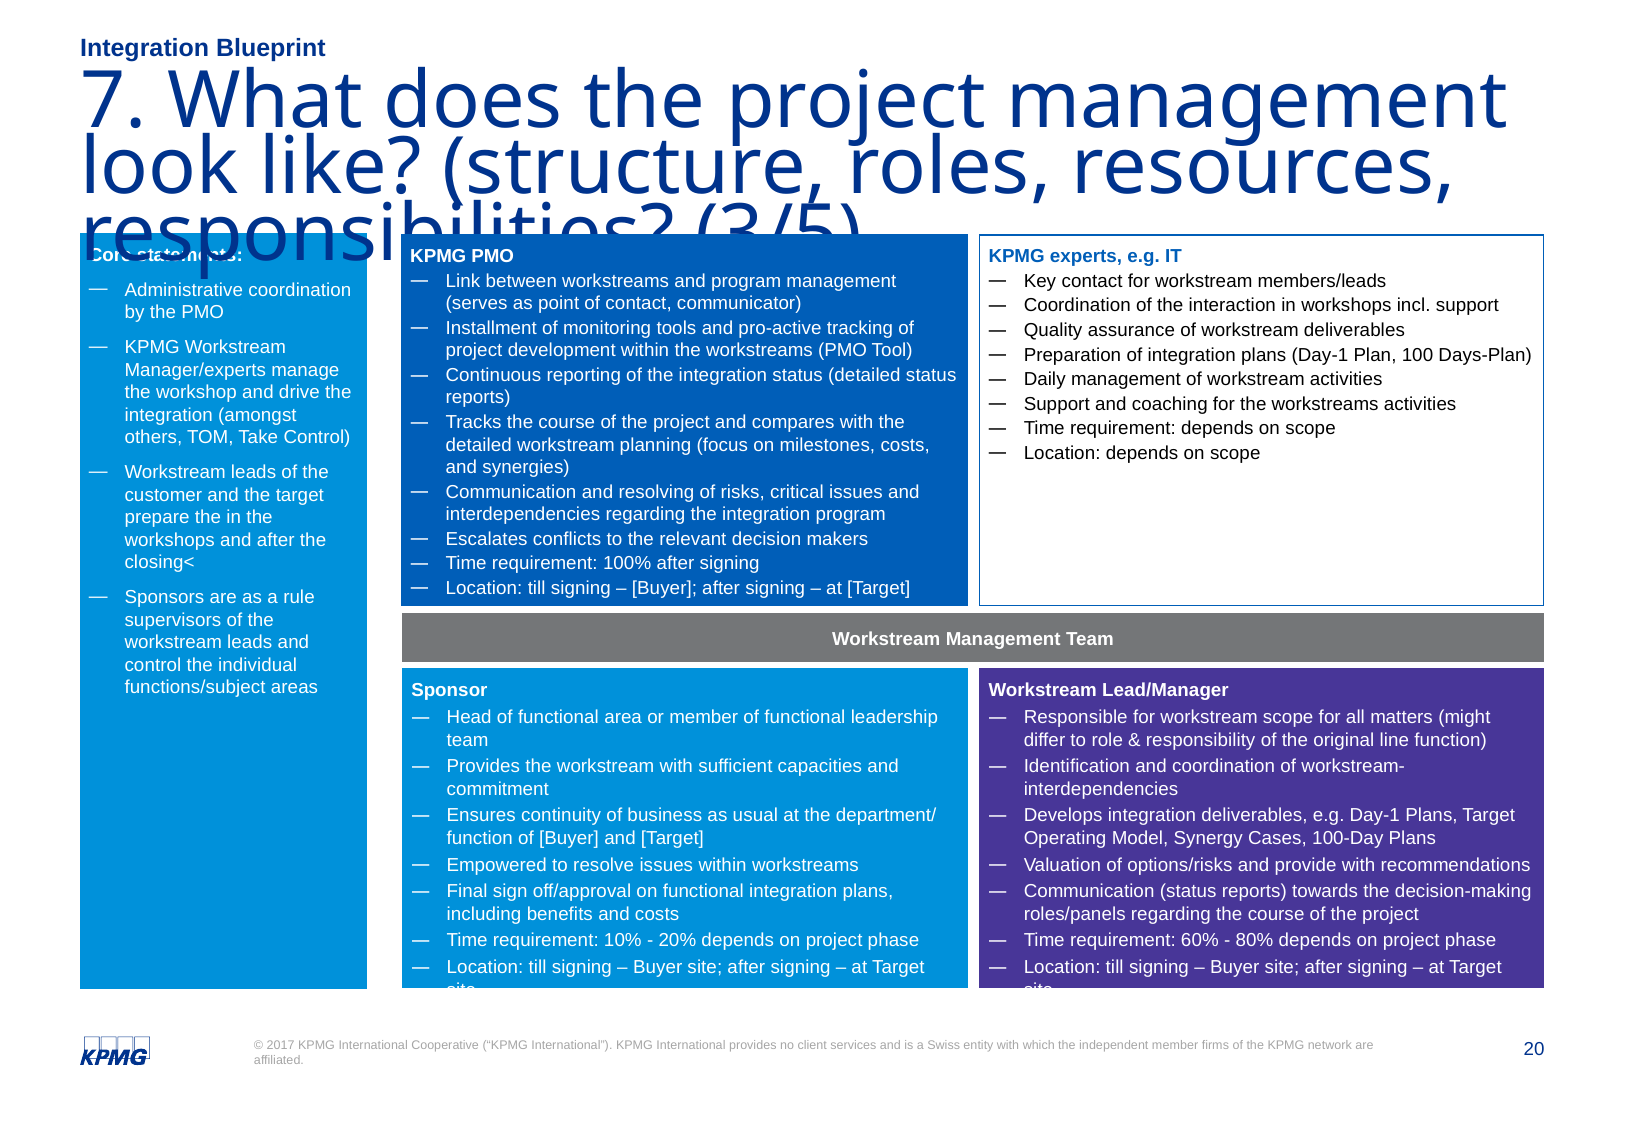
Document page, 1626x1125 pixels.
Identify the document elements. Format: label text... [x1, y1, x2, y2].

list Core statements: Administrative coordination by the PMO KPMG Workstream Manager/experts manage the workshop and drive the integration (amongst others, TOM, Take Control) Workstream leads of the customer and the target prepare the in the workshops and after the closing< Sponsors are as a rule supervisors of the workstream leads and control the individual functions/subject areas [80, 233, 367, 989]
text_box Sponsor Head of functional area or member of functional leadership team Provides the workstream with sufficient capacities and commitment Ensures continuity of business as usual at the department/ function of [Buyer] and [Target] Empowered to resolve issues within workstreams Final sign off/approval on functional integration plans, including benefits and costs Time requirement: 10% - 20% depends on project phase Location: till signing – Buyer site; after signing – at Target site [402, 669, 968, 988]
text_box Workstream Management Team [402, 613, 1544, 662]
text_box Workstream Lead/Manager Responsible for workstream scope for all matters (might differ to role & responsibility of the original line function) Identification and coordination of workstream-interdependencies Develops integration deliverables, e.g. Day-1 Plans, Target Operating Model, Synergy Cases, 100-Day Plans Valuation of options/risks and provide with recommendations Communication (status reports) towards the decision-making roles/panels regarding the course of the project Time requirement: 60% - 80% depends on project phase Location: till signing – Buyer site; after signing – at Target site [979, 669, 1544, 988]
list Integration Blueprint [80, 33, 1490, 62]
title 7. What does the project management look like? (structure, roles, resources, responsibilities? (3/5) [80, 74, 1544, 193]
text_box KPMG PMO Link between workstreams and program management (serves as point of contact, communicator) Installment of monitoring tools and pro-active tracking of project development within the workstreams (PMO Tool) Continuous reporting of the integration status (detailed status reports) Tracks the course of the project and compares with the detailed workstream planning (focus on milestones, costs, and synergies) Communication and resolving of risks, critical issues and interdependencies regarding the integration program Escalates conflicts to the relevant decision makers Time requirement: 100% after signing Location: till signing – [Buyer]; after signing – at [Target] [401, 235, 968, 606]
text_box KPMG experts, e.g. IT Key contact for workstream members/leads Coordination of the interaction in workshops incl. support Quality assurance of workstream deliverables Preparation of integration plans (Day-1 Plan, 100 Days-Plan) Daily management of workstream activities Support and coaching for the workstreams activities Time requirement: depends on scope Location: depends on scope [979, 235, 1544, 606]
